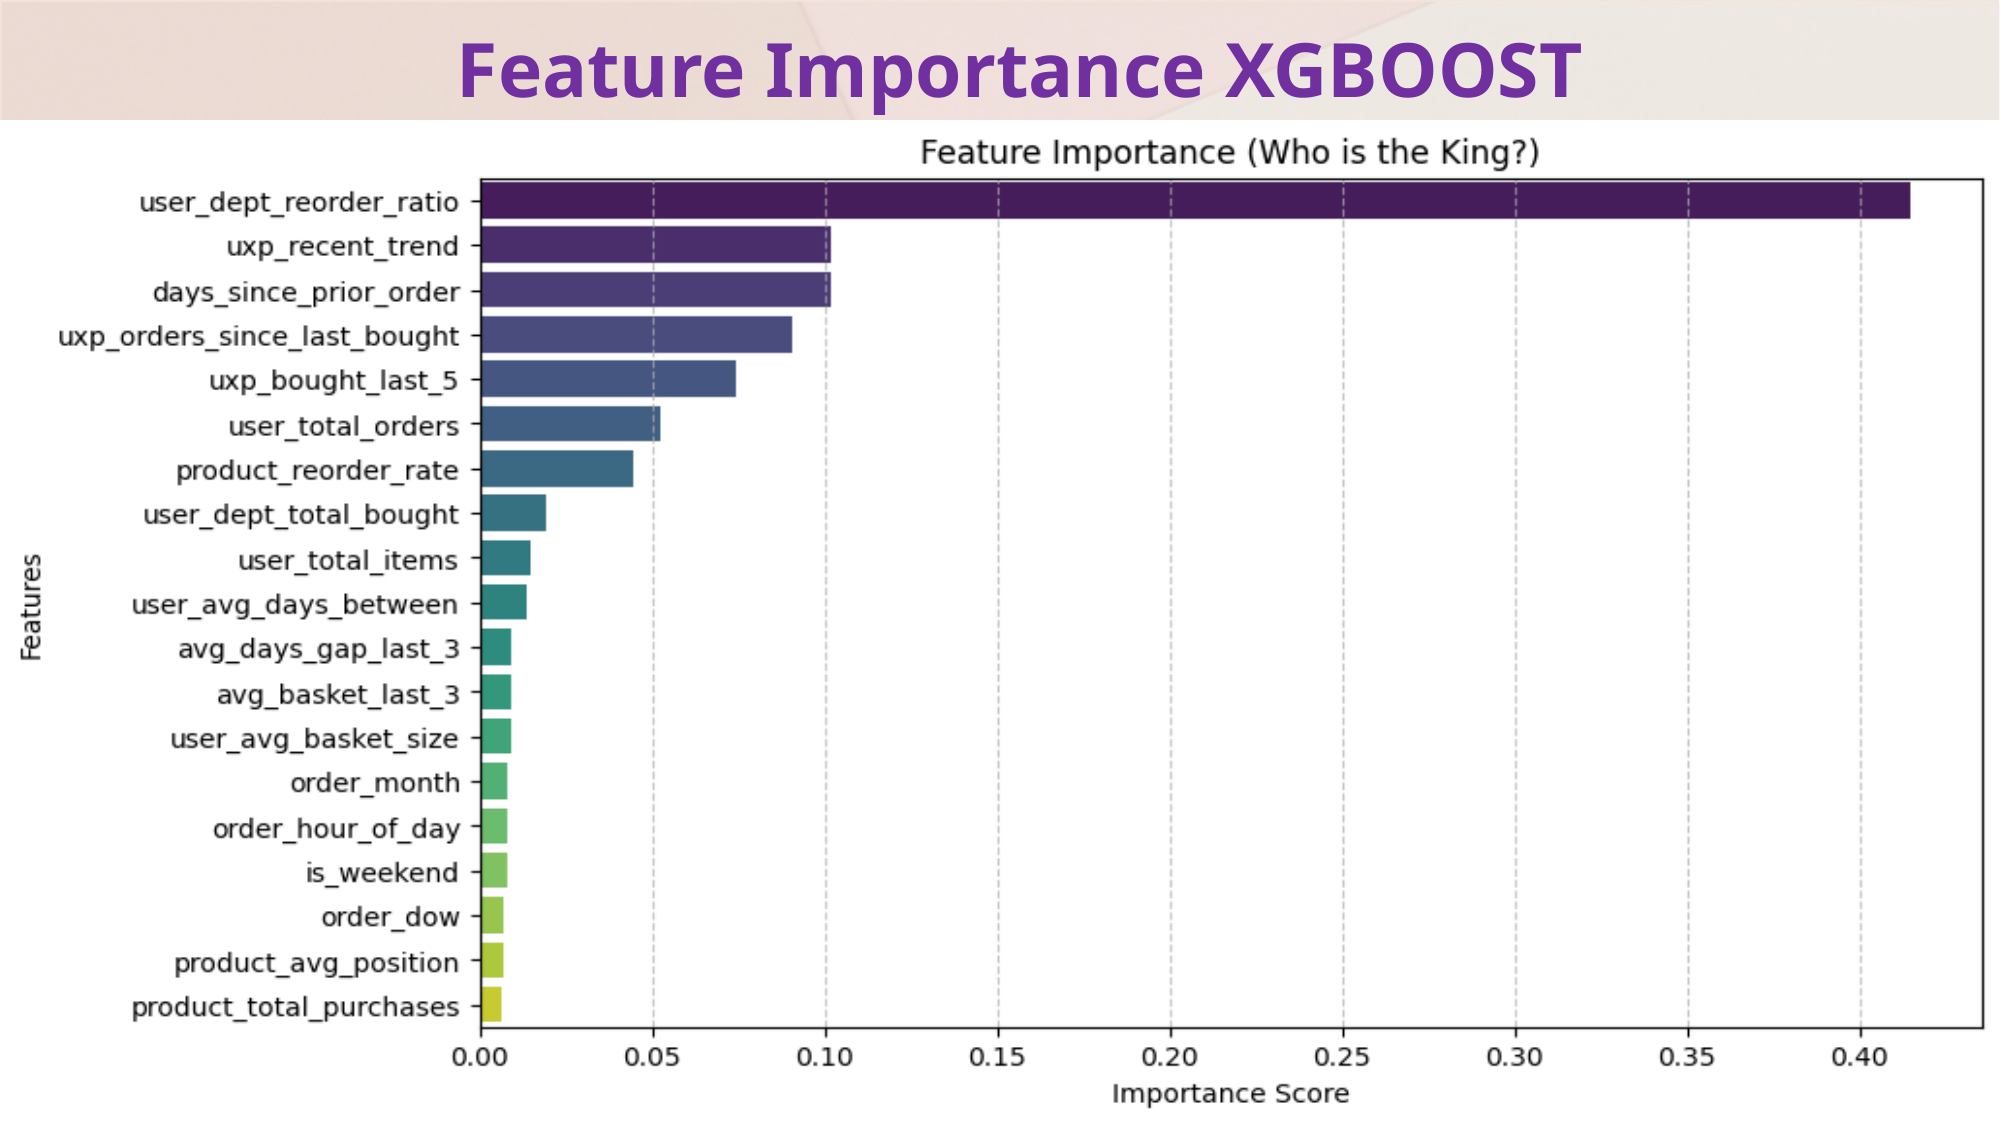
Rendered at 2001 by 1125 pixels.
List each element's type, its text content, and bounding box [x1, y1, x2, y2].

title Feature Importance XGBOOST [251, 31, 1789, 120]
picture [0, 120, 2000, 1125]
